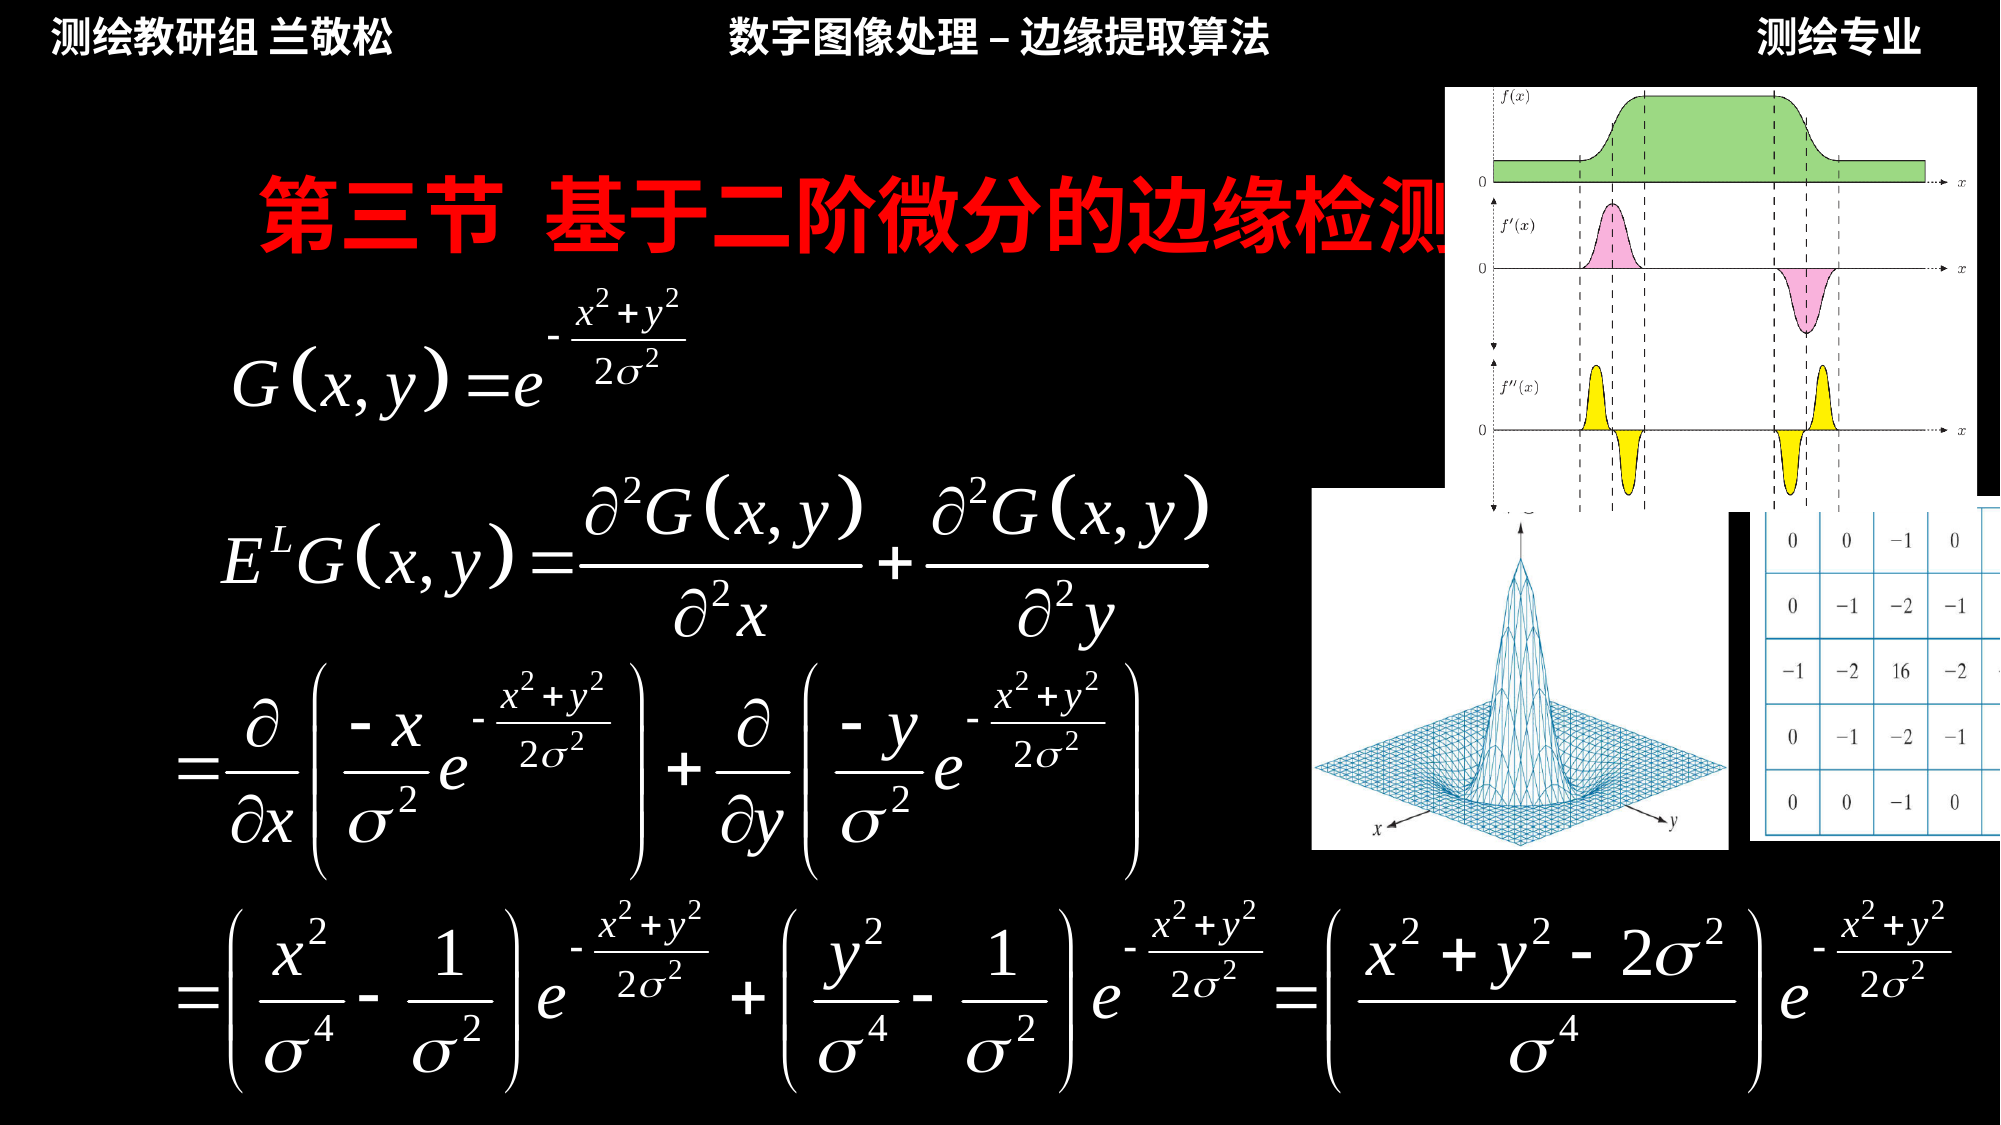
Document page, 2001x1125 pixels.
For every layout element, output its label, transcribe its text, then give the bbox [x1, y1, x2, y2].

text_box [1311, 488, 2000, 850]
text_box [209, 457, 1225, 663]
text_box 测绘教研组 兰敬松 [35, 3, 409, 69]
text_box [222, 269, 702, 447]
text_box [1259, 881, 1964, 1110]
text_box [160, 646, 1159, 881]
picture [1444, 87, 1978, 512]
text_box 数字图像处理 – 边缘提取算法 [713, 3, 1287, 69]
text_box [160, 881, 1259, 1110]
text_box 测绘专业 [1741, 3, 1939, 69]
text_box 第三节 基于二阶微分的边缘检测算法 [242, 155, 1444, 271]
